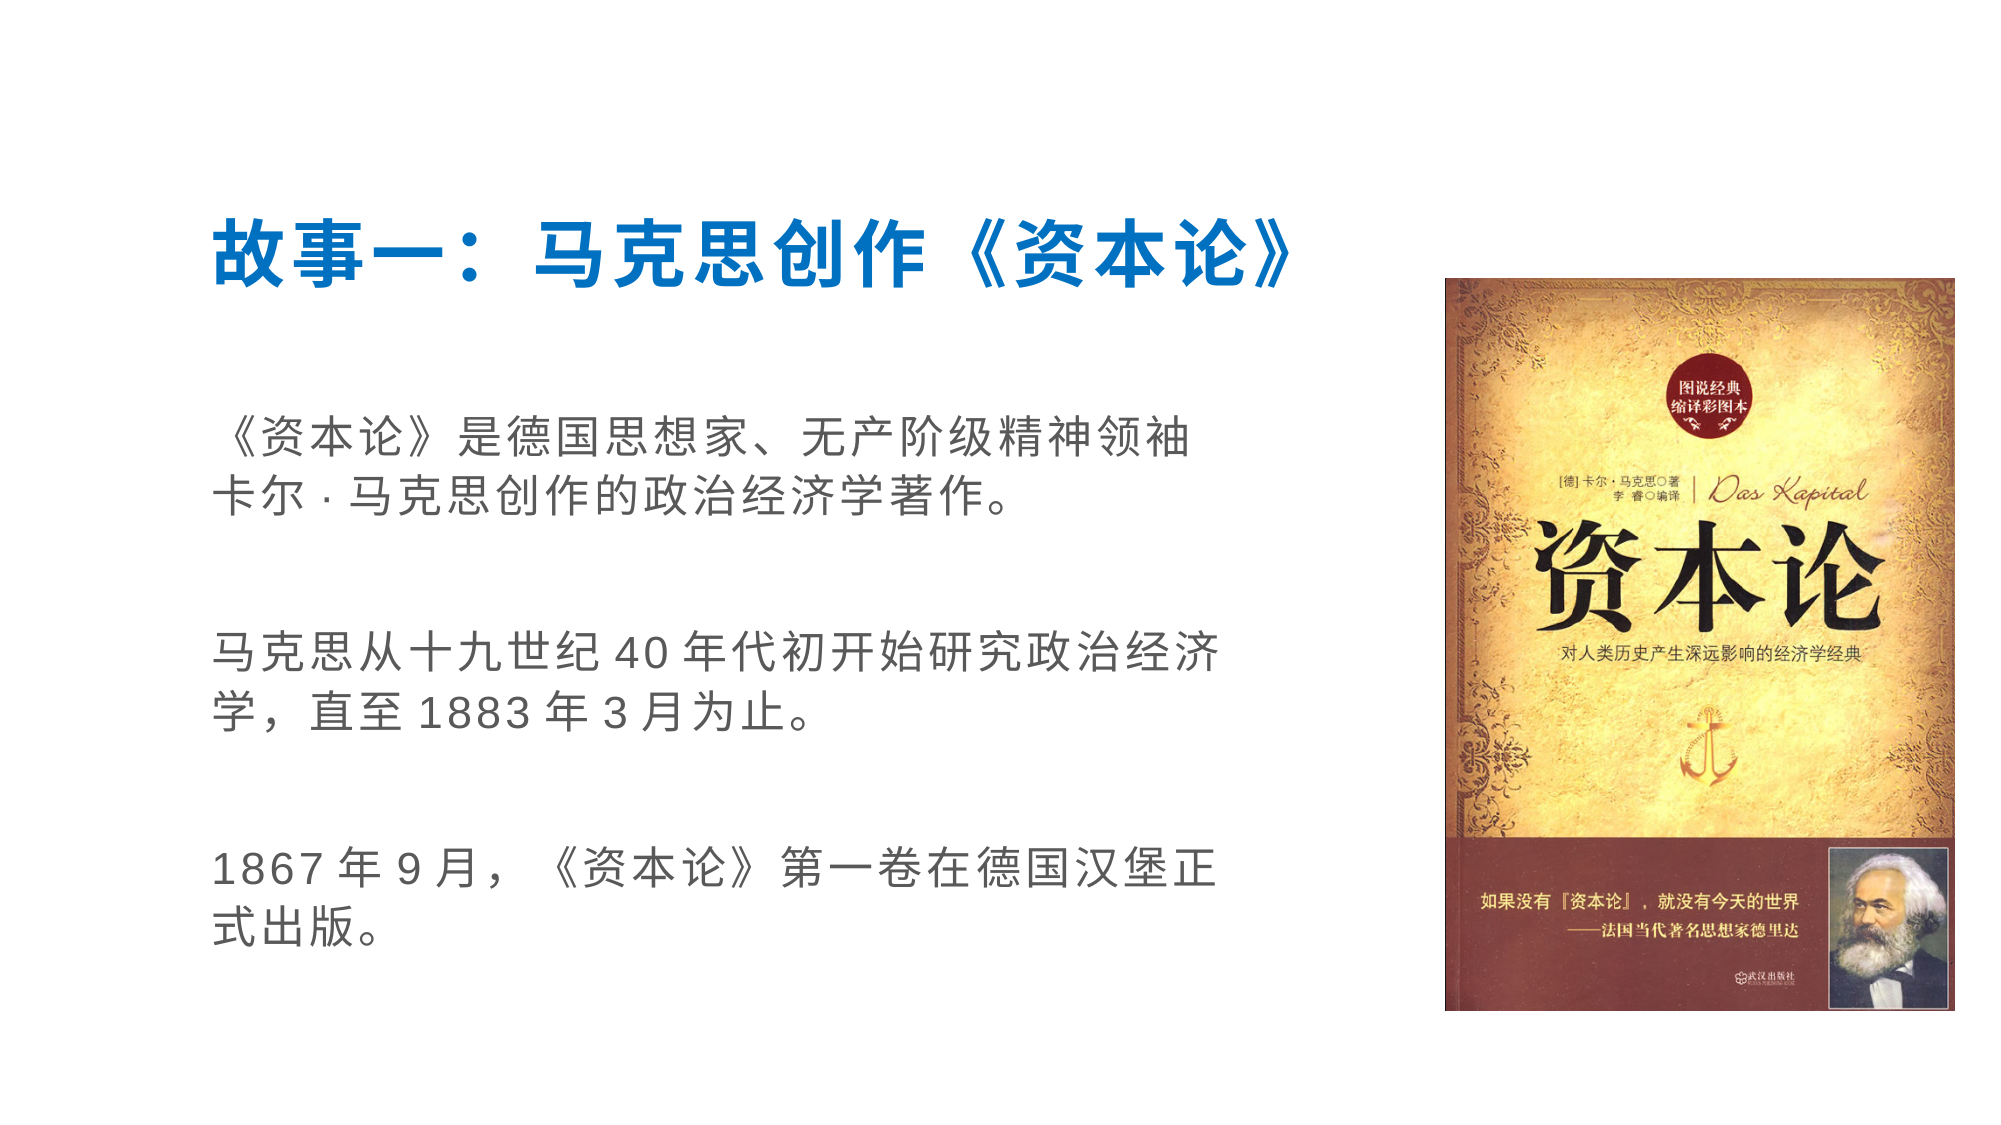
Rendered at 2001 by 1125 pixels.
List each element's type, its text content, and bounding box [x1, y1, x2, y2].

subtitle 《资本论》是德国思想家、无产阶级精神领袖卡尔·马克思创作的政治经济学著作。 马克思从十九世纪40年代初开始研究政治经济学，直至1883年3月为止。 1867年9月，《资本论》第一卷在德国汉堡正式出版。 [196, 395, 1260, 964]
title 故事一：马克思创作《资本论》 [196, 149, 1805, 305]
picture [1444, 278, 1955, 1011]
